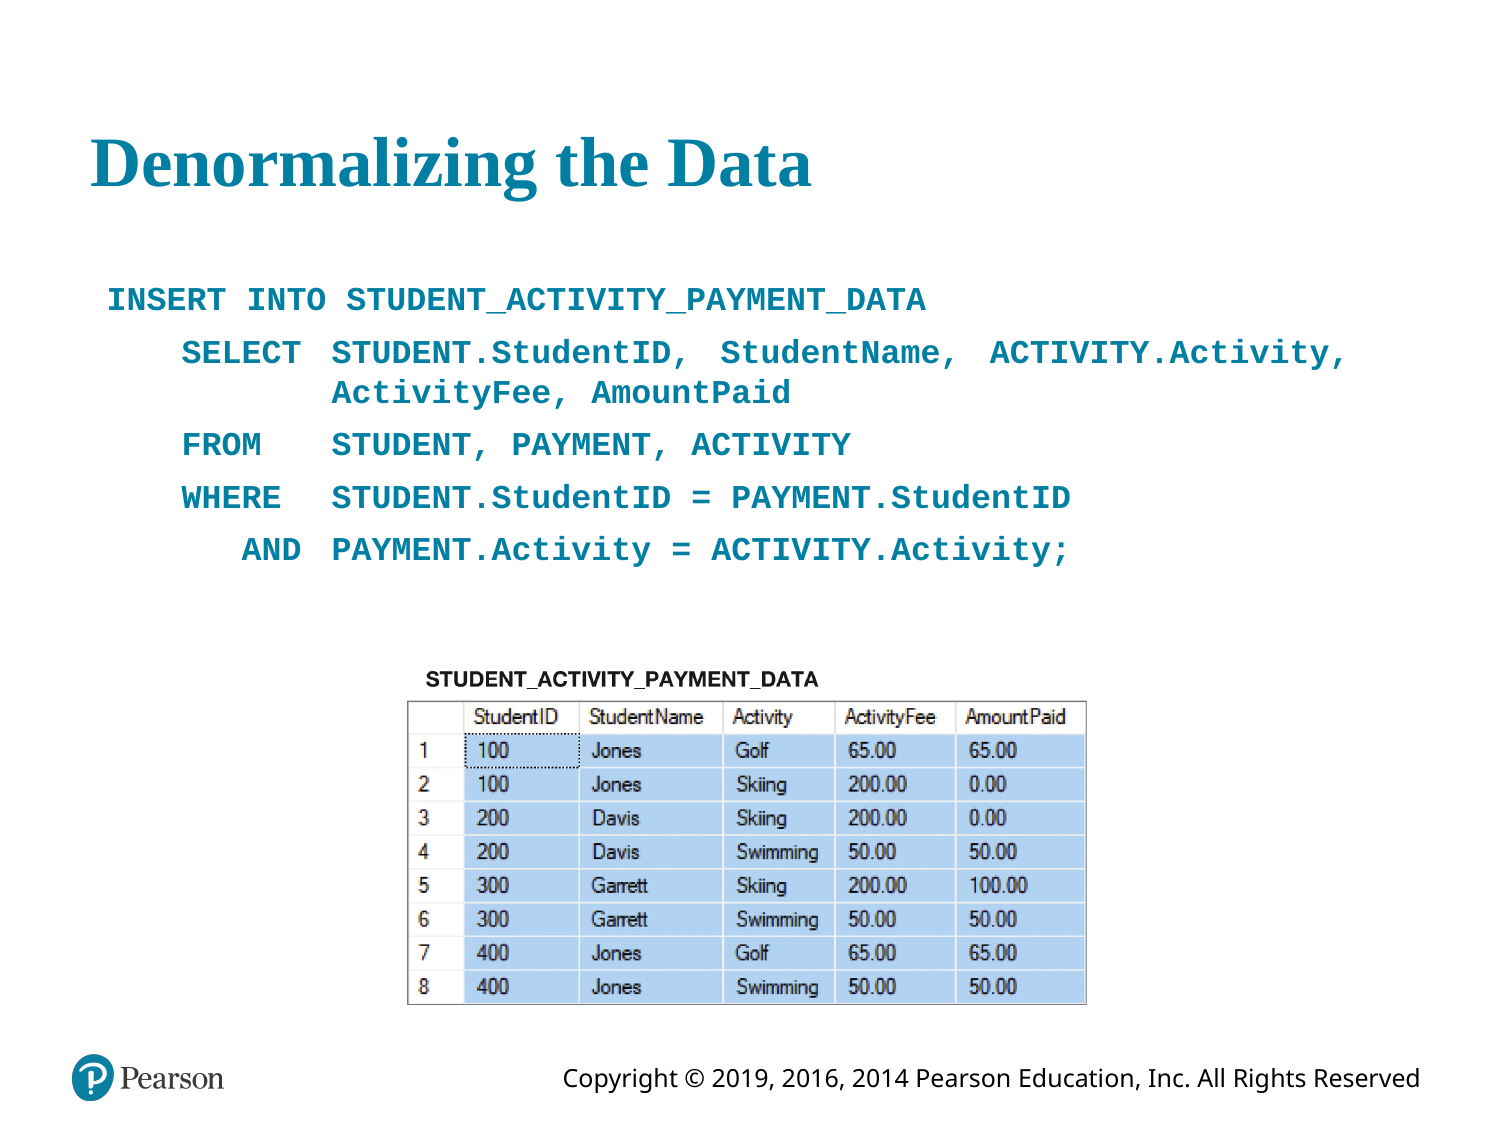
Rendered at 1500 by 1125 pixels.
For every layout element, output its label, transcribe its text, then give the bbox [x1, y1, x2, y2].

picture [407, 667, 1093, 1006]
title Denormalizing the Data [75, 35, 1425, 216]
picture [72, 1054, 88, 1070]
picture [98, 1054, 224, 1101]
picture [72, 1087, 83, 1101]
list INSERT INTO STUDENT_ACTIVITY_PAYMENT_DATA SELECT STUDENT.StudentID, StudentName, ACTIVITY.Activity, ActivityFee, AmountPaid FROM STUDENT, PAYMENT, ACTIVITY WHERE STUDENT.StudentID = PAYMENT.StudentID AND PAYMENT.Activity = ACTIVITY.Activity; [75, 262, 1425, 1005]
picture [80, 1063, 106, 1088]
